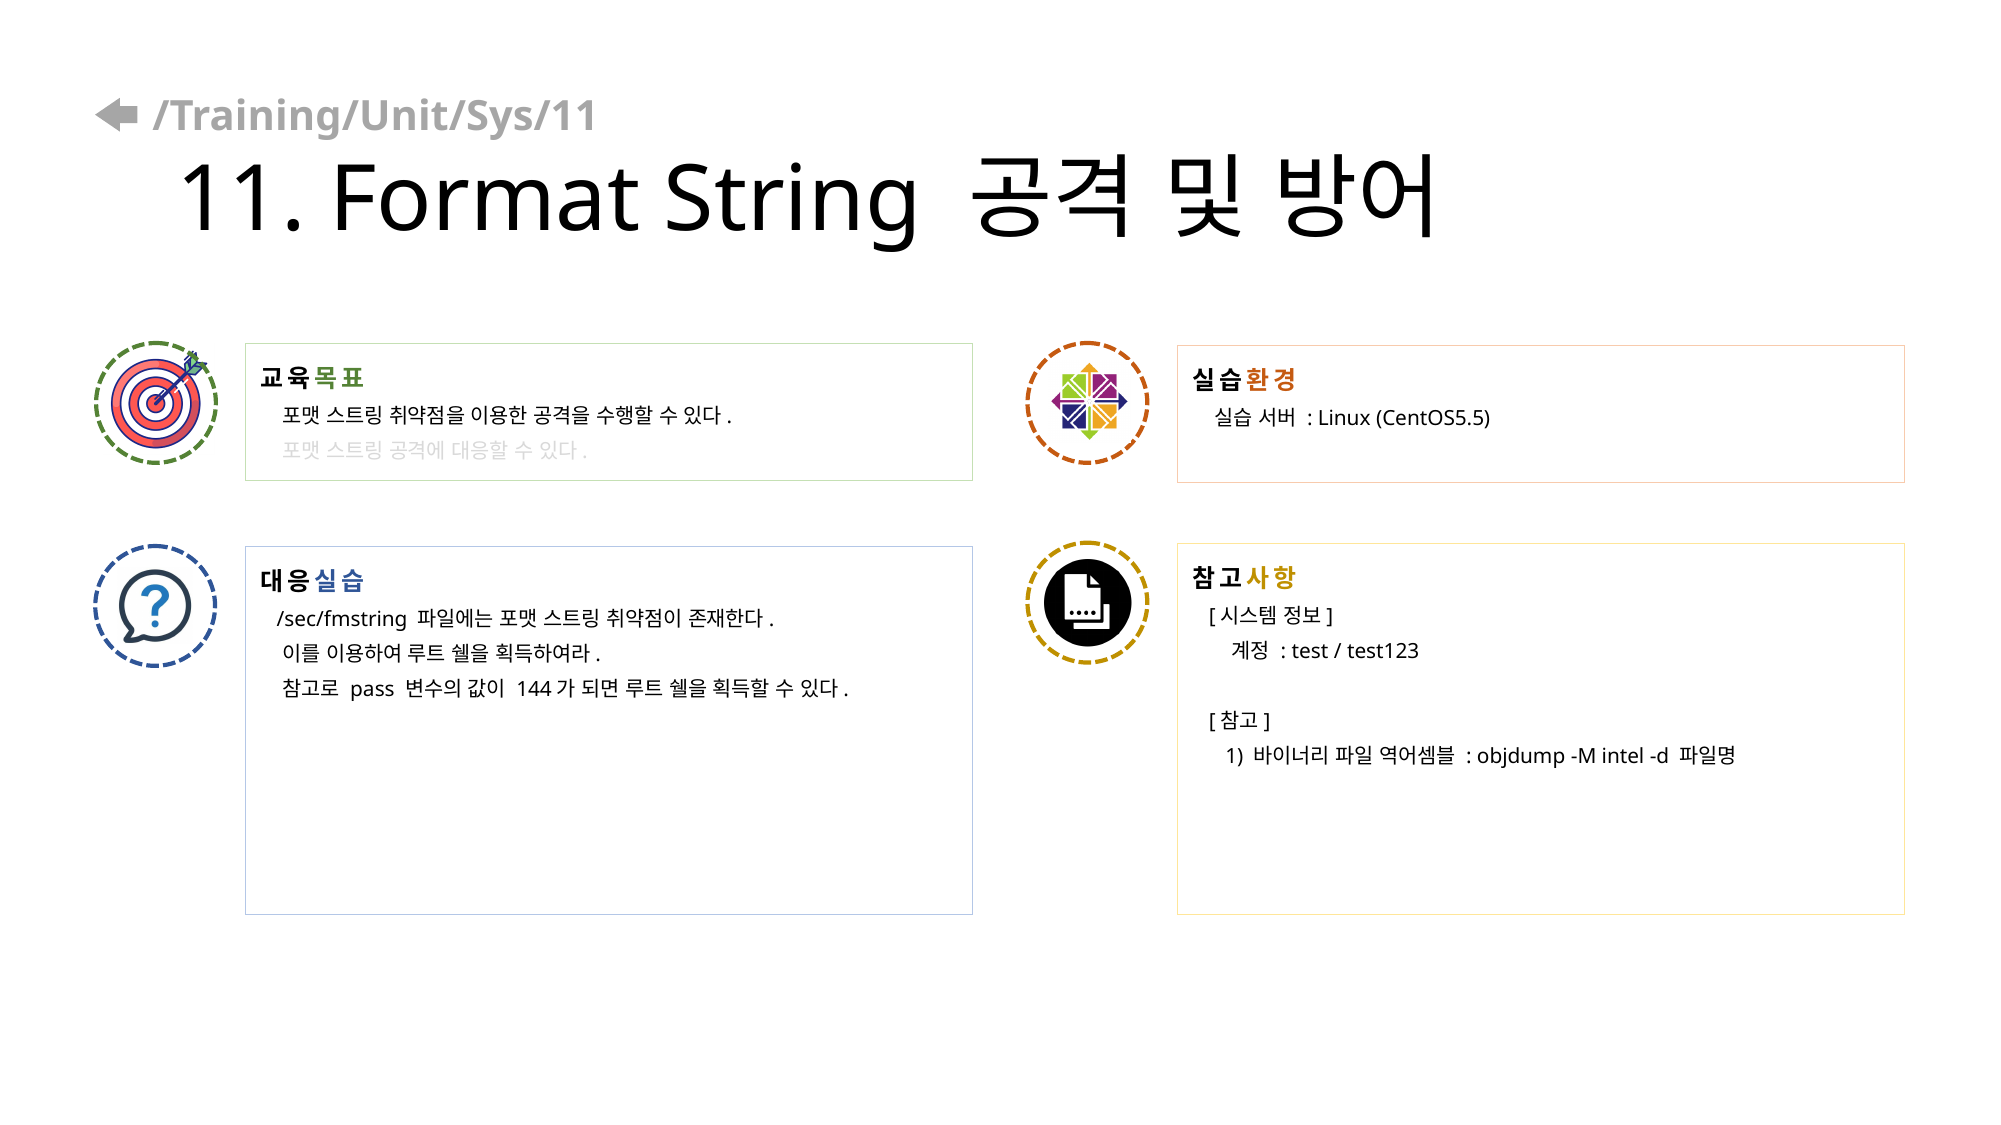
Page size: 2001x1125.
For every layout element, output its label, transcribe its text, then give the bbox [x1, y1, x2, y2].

text_box [1050, 651, 1125, 664]
picture [1039, 554, 1136, 651]
picture [117, 567, 193, 644]
text_box [93, 95, 137, 134]
title /Training/Unit/Sys/11 11. Format String 공격 및 방어 [137, 59, 1863, 278]
text_box [124, 455, 187, 464]
text_box [1051, 541, 1125, 554]
text_box [1026, 566, 1039, 640]
picture [1048, 360, 1131, 443]
text_box 교육목표 포맷 스트링 취약점을 이용한 공격을 수행할 수 있다. 포맷 스트링 공격에 대응할 수 있다. [245, 343, 973, 481]
text_box [95, 373, 103, 434]
text_box 대응실습 /sec/fmstring 파일에는 포맷 스트링 취약점이 존재한다. 이를 이용하여 루트 쉘을 획득하여라. 참고로 pass 변수의 값이 144가 되면 루트 쉘을 획득할 수 있다. [245, 546, 973, 915]
text_box [94, 544, 217, 667]
text_box [1136, 565, 1149, 640]
text_box [1026, 341, 1149, 464]
text_box 실습환경 실습 서버 : Linux (CentOS5.5) [1177, 345, 1905, 483]
text_box 참고사항 [시스템 정보] 계정 : test / test123 [참고] 1) 바이너리 파일 역어셈블 : objdump -M intel -d 파일명 [1177, 543, 1905, 915]
picture [103, 343, 215, 455]
